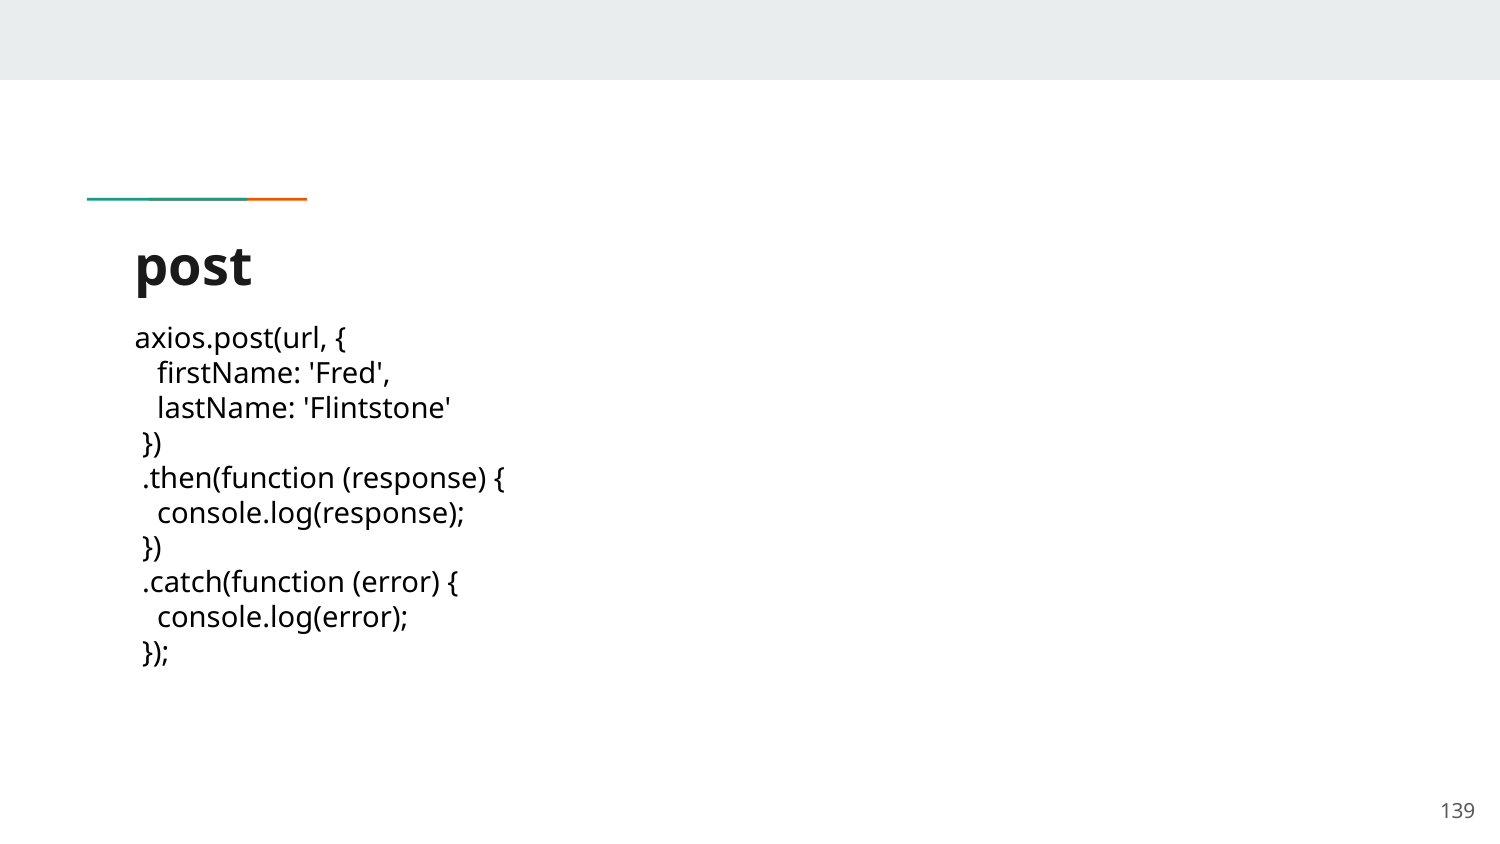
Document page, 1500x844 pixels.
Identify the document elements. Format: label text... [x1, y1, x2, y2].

text_box axios.post(url, { firstName: 'Fred', lastName: 'Flintstone' }) .then(function (response) { console.log(response); }) .catch(function (error) { console.log(error); }); [119, 304, 1051, 719]
slide_number ‹#› [1400, 779, 1491, 844]
title post [119, 216, 1381, 305]
